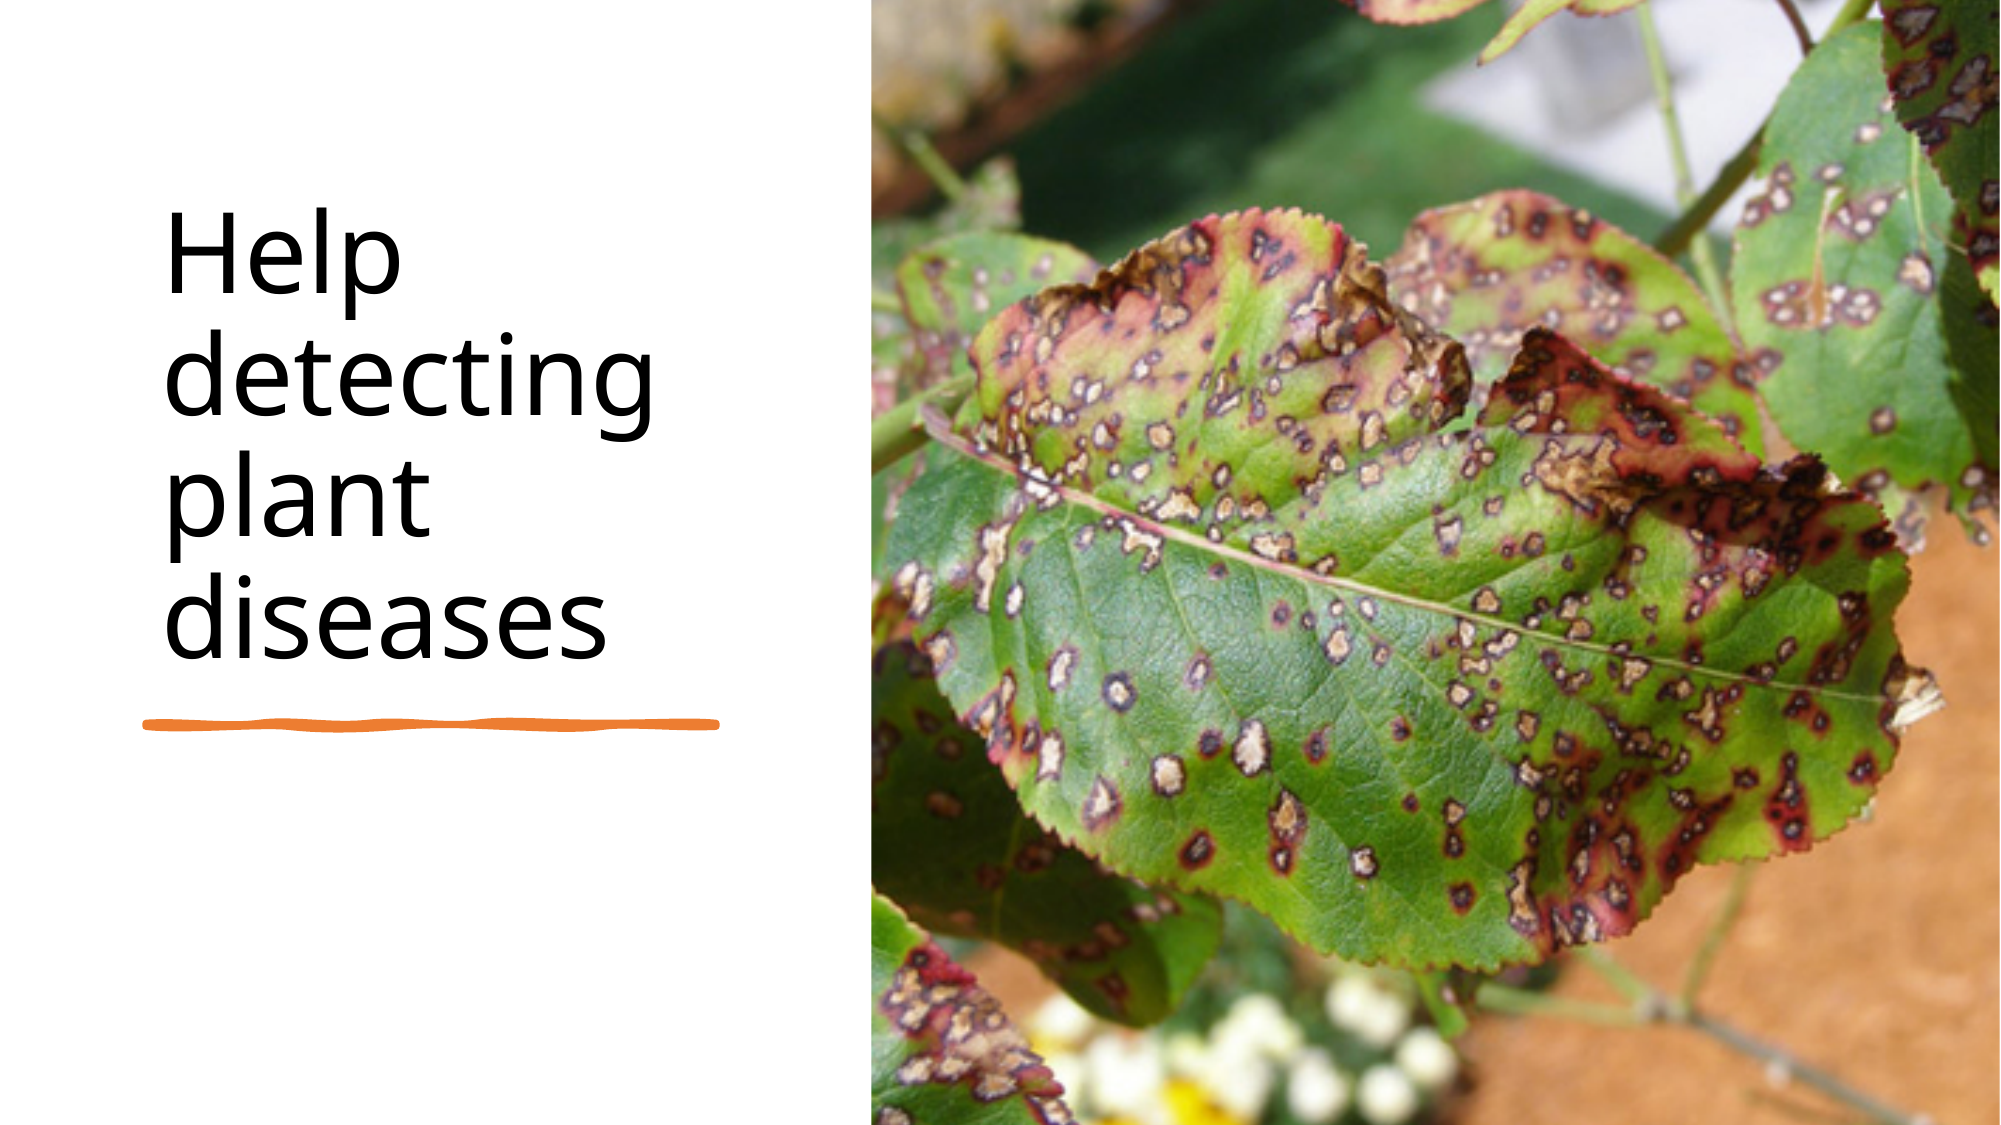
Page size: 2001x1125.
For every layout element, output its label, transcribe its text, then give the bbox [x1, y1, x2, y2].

text_box [0, 0, 871, 1125]
title Help detecting plant diseases [146, 104, 759, 690]
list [871, 0, 2000, 1125]
text_box [144, 720, 718, 730]
